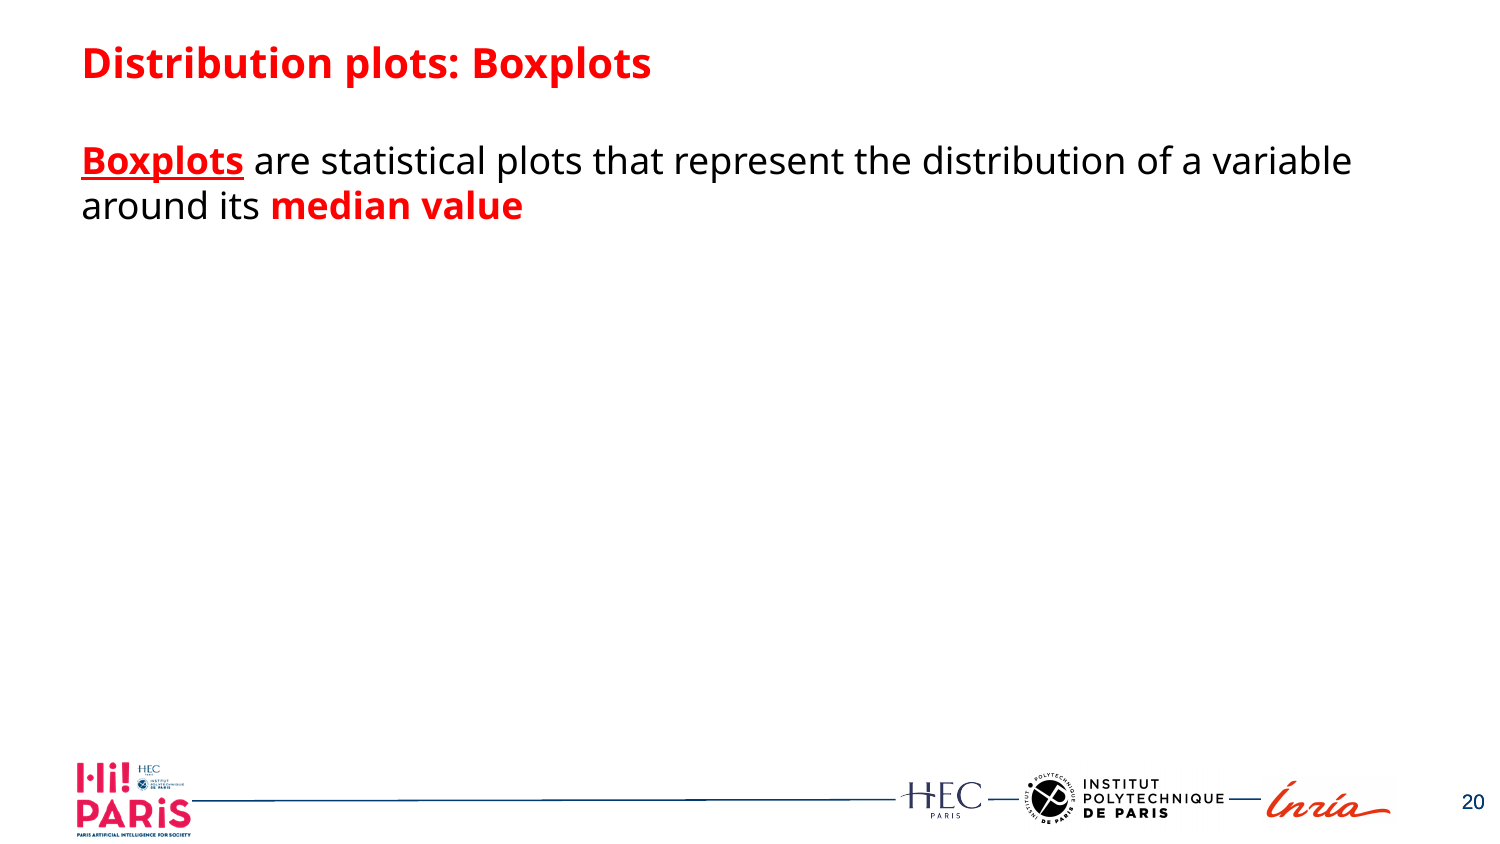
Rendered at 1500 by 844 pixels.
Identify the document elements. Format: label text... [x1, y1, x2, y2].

picture [1261, 775, 1396, 823]
text_box Boxplots are statistical plots that represent the distribution of a variable around its median value [66, 129, 1417, 235]
picture [1019, 761, 1229, 836]
picture [75, 760, 192, 838]
title Distribution plots: Boxplots [66, 14, 1417, 109]
picture [895, 775, 988, 823]
